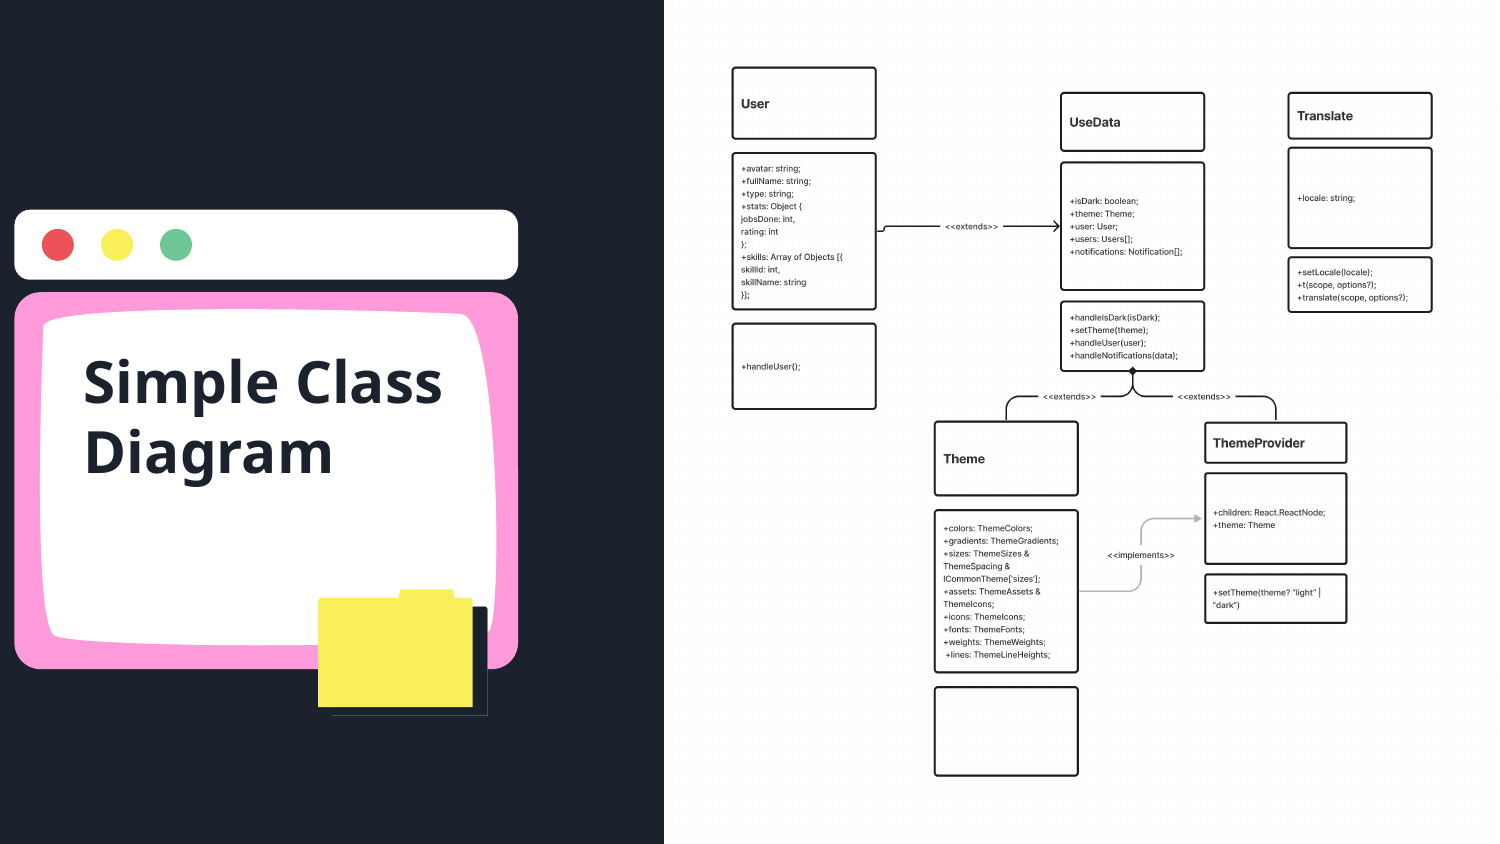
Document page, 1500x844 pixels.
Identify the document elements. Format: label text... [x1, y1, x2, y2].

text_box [14, 209, 519, 280]
text_box [39, 309, 497, 646]
text_box [14, 292, 519, 670]
text_box [318, 589, 473, 708]
picture [664, 0, 1500, 844]
title Simple Class Diagram [69, 330, 464, 632]
